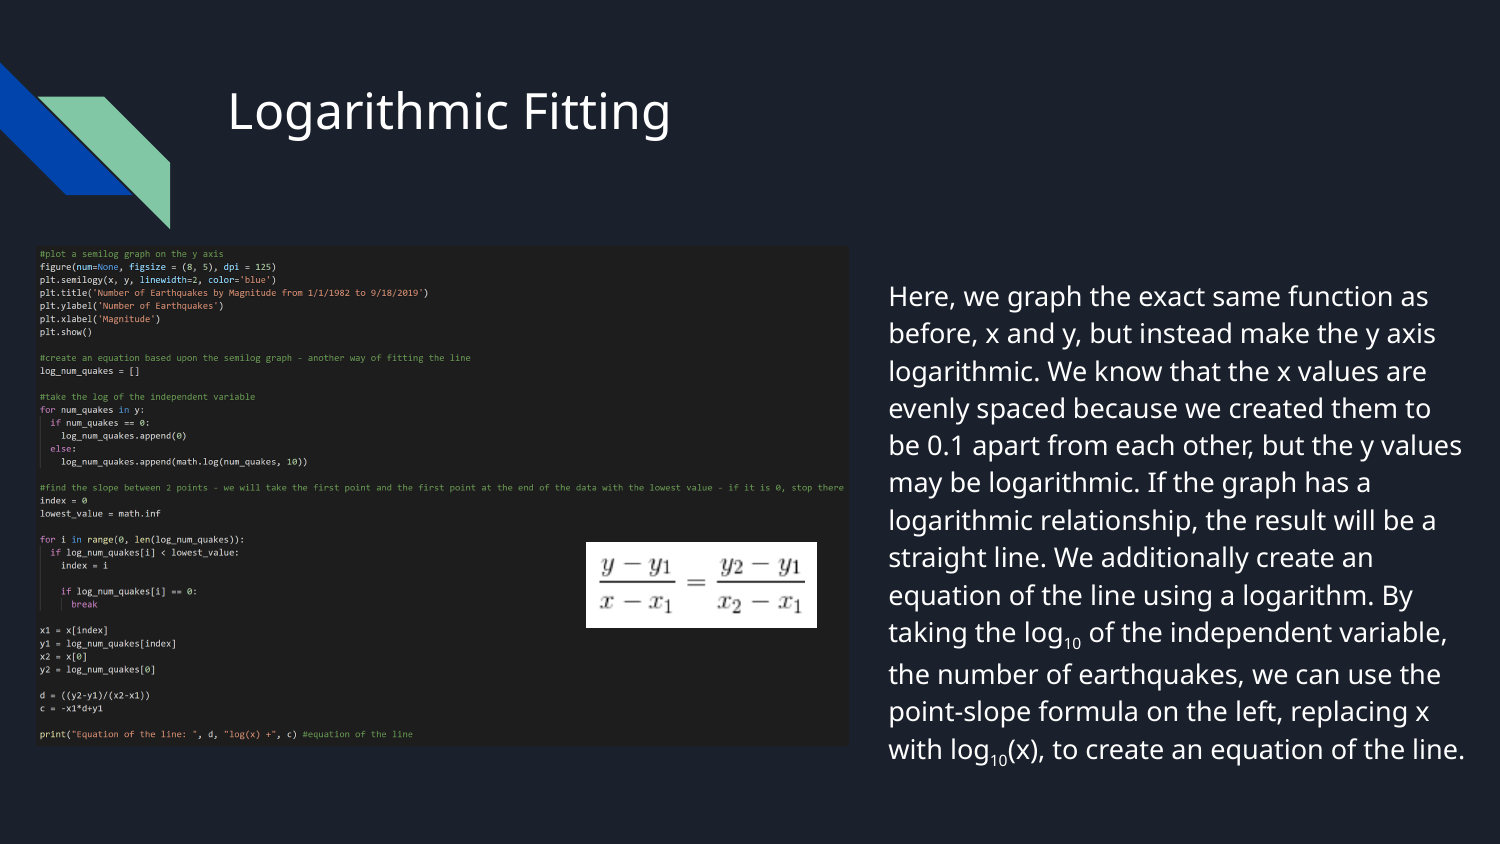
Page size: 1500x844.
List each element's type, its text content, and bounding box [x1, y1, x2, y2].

list Here, we graph the exact same function as before, x and y, but instead make the y axis logarithmic. We know that the x values are evenly spaced because we created them to be 0.1 apart from each other, but the y values may be logarithmic. If the graph has a logarithmic relationship, the result will be a straight line. We additionally create an equation of the line using a logarithm. By taking the log10 of the independent variable, the number of earthquakes, we can use the point-slope formula on the left, replacing x with log10(x), to create an equation of the line. [873, 259, 1483, 733]
title Logarithmic Fitting [212, 64, 1368, 215]
picture [35, 245, 849, 746]
